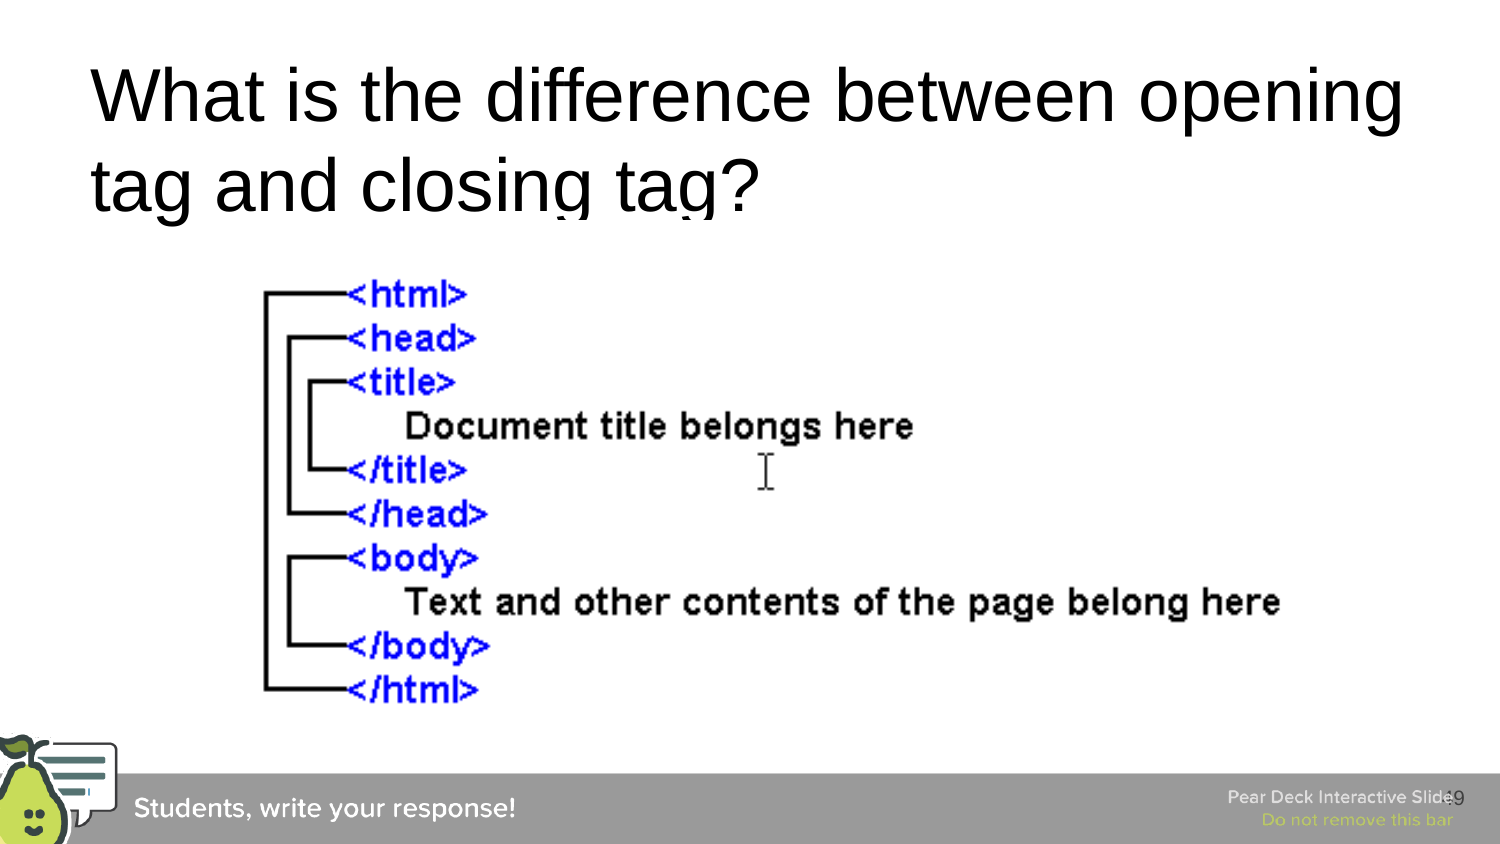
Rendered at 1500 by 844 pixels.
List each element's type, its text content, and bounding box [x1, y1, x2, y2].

picture [0, 220, 1500, 844]
title What is the difference between opening tag and closing tag? [75, 31, 1441, 210]
